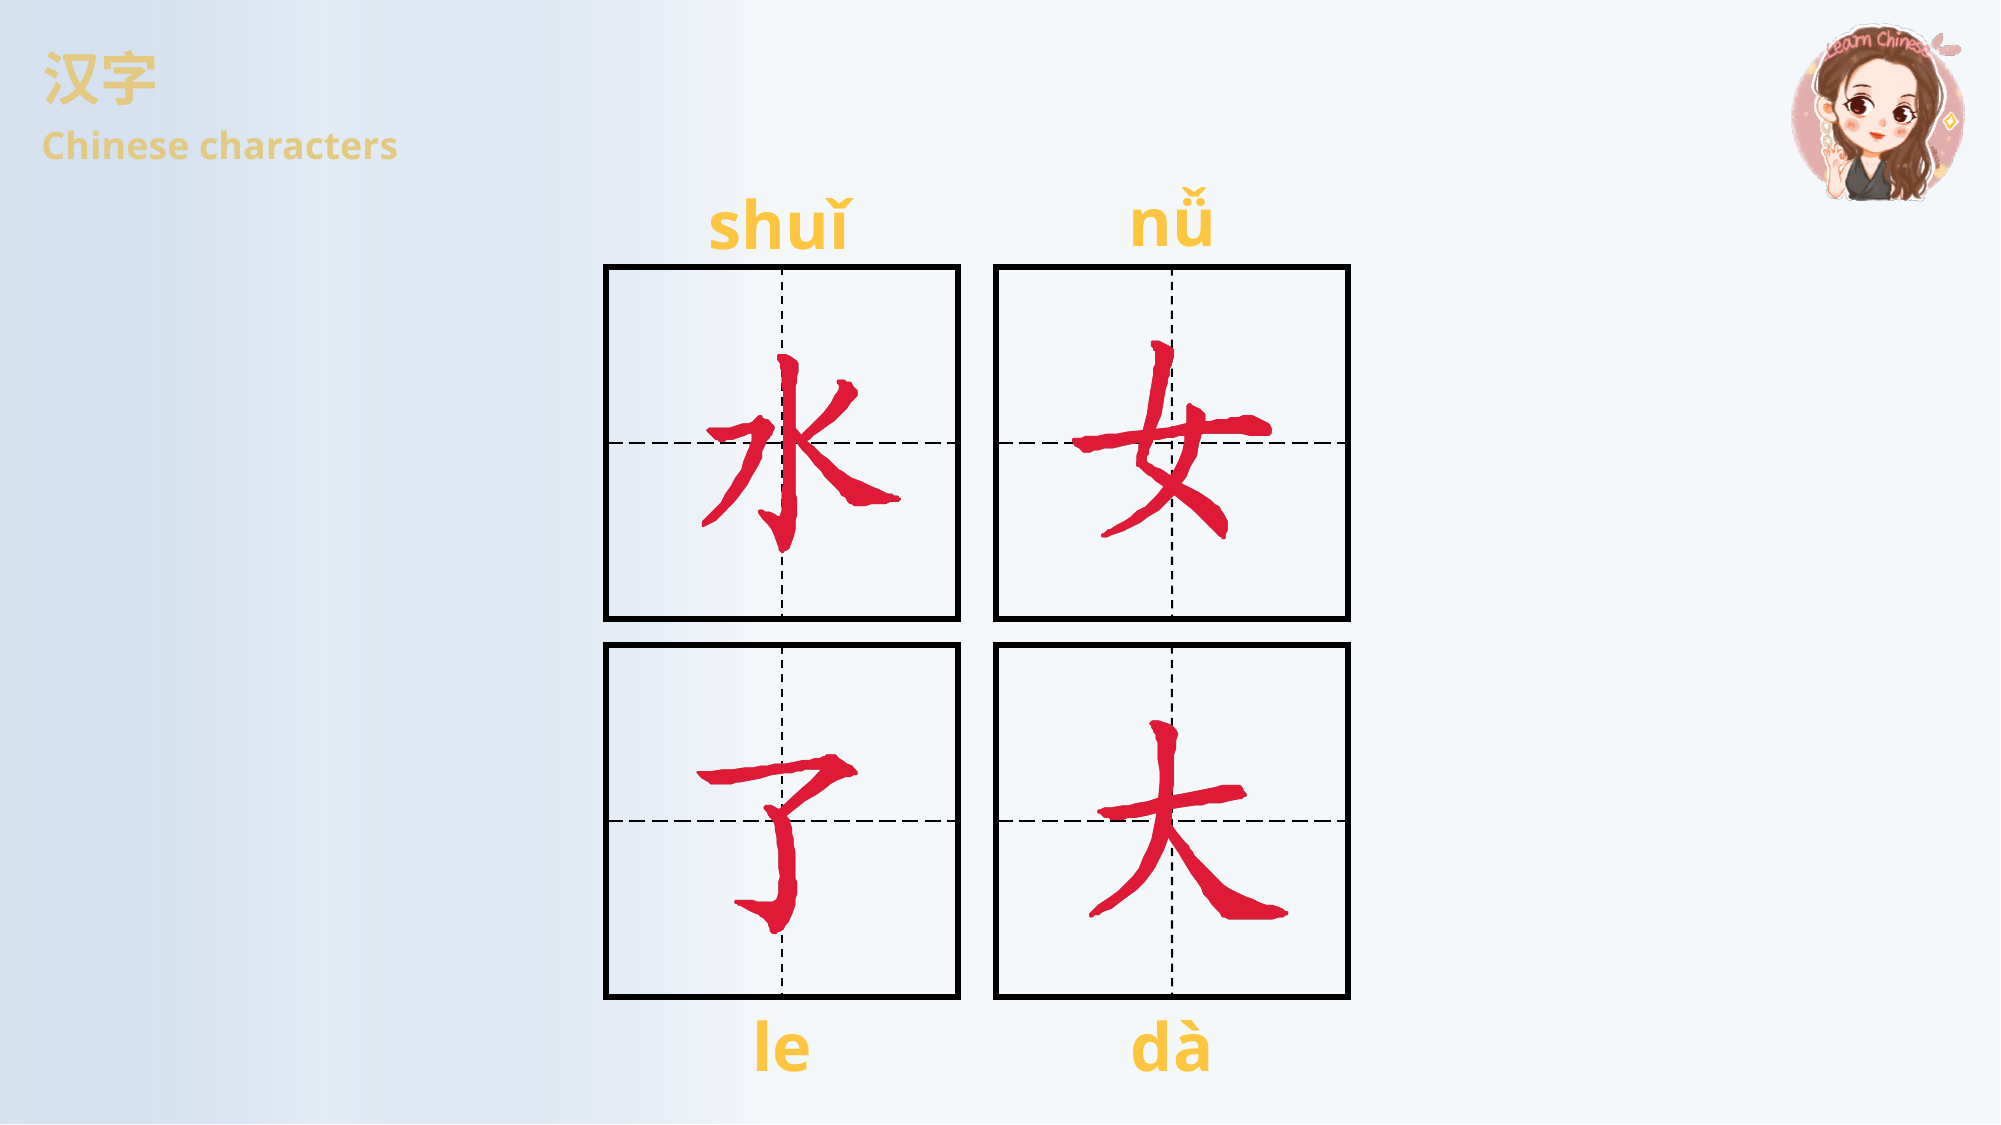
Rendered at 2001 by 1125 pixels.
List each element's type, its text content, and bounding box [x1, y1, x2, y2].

text_box le [606, 998, 958, 1092]
text_box Chinese characters [26, 115, 414, 175]
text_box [702, 355, 901, 553]
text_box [996, 645, 1348, 998]
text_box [1073, 341, 1271, 539]
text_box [606, 267, 958, 619]
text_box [606, 645, 958, 998]
text_box dà [996, 998, 1348, 1092]
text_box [996, 267, 1348, 619]
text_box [697, 755, 857, 933]
text_box 汉字 [27, 35, 174, 115]
picture [0, 0, 2001, 1125]
text_box shuǐ [599, 175, 958, 271]
text_box nǚ [996, 172, 1348, 267]
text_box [1090, 721, 1287, 919]
